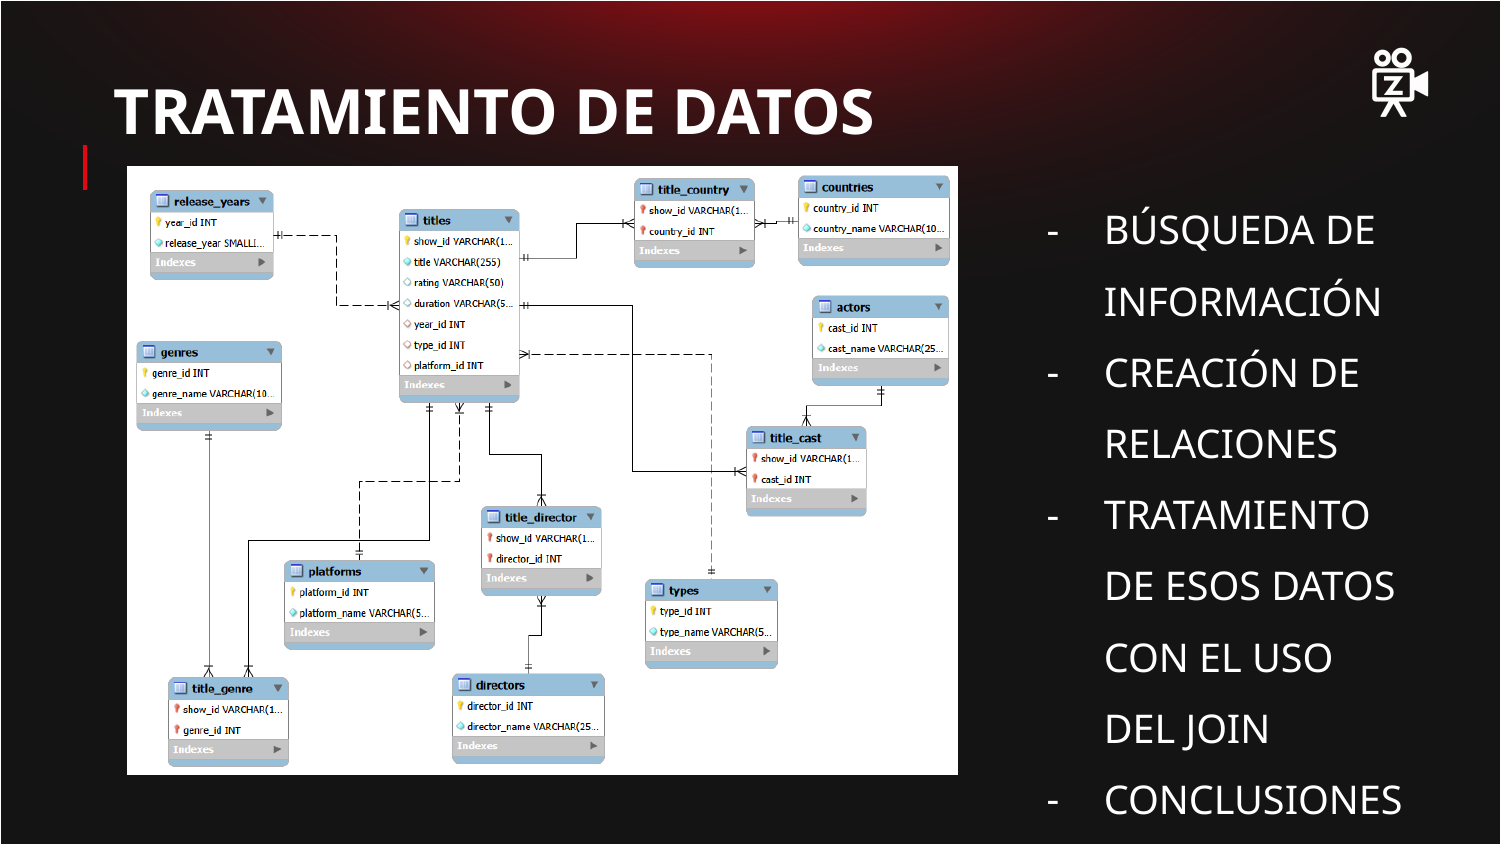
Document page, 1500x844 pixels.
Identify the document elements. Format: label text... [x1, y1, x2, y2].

picture [2, 2, 1500, 844]
text_box BÚSQUEDA DE INFORMACIÓN CREACIÓN DE RELACIONES TRATAMIENTO DE ESOS DATOS CON EL USO DEL JOIN CONCLUSIONES [1013, 166, 1430, 678]
title TRATAMIENTO DE DATOS [98, 62, 1276, 157]
